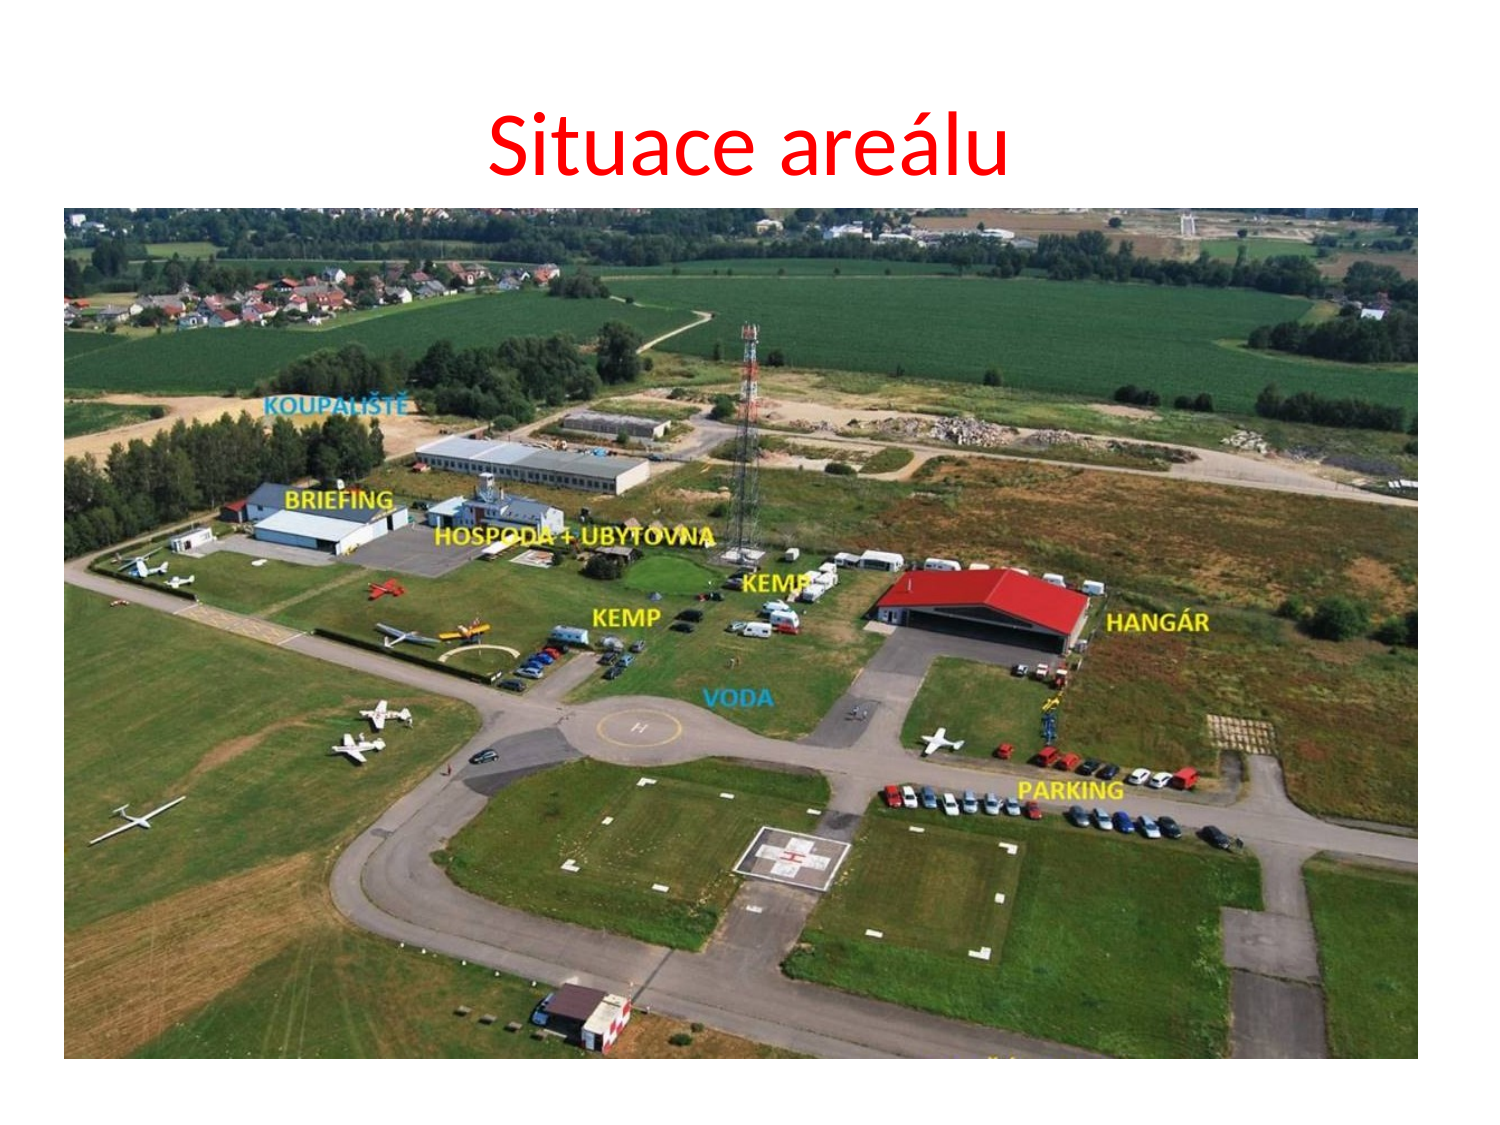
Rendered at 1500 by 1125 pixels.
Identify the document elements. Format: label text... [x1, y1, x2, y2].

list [64, 207, 1418, 1059]
title Situace areálu [75, 45, 1425, 233]
